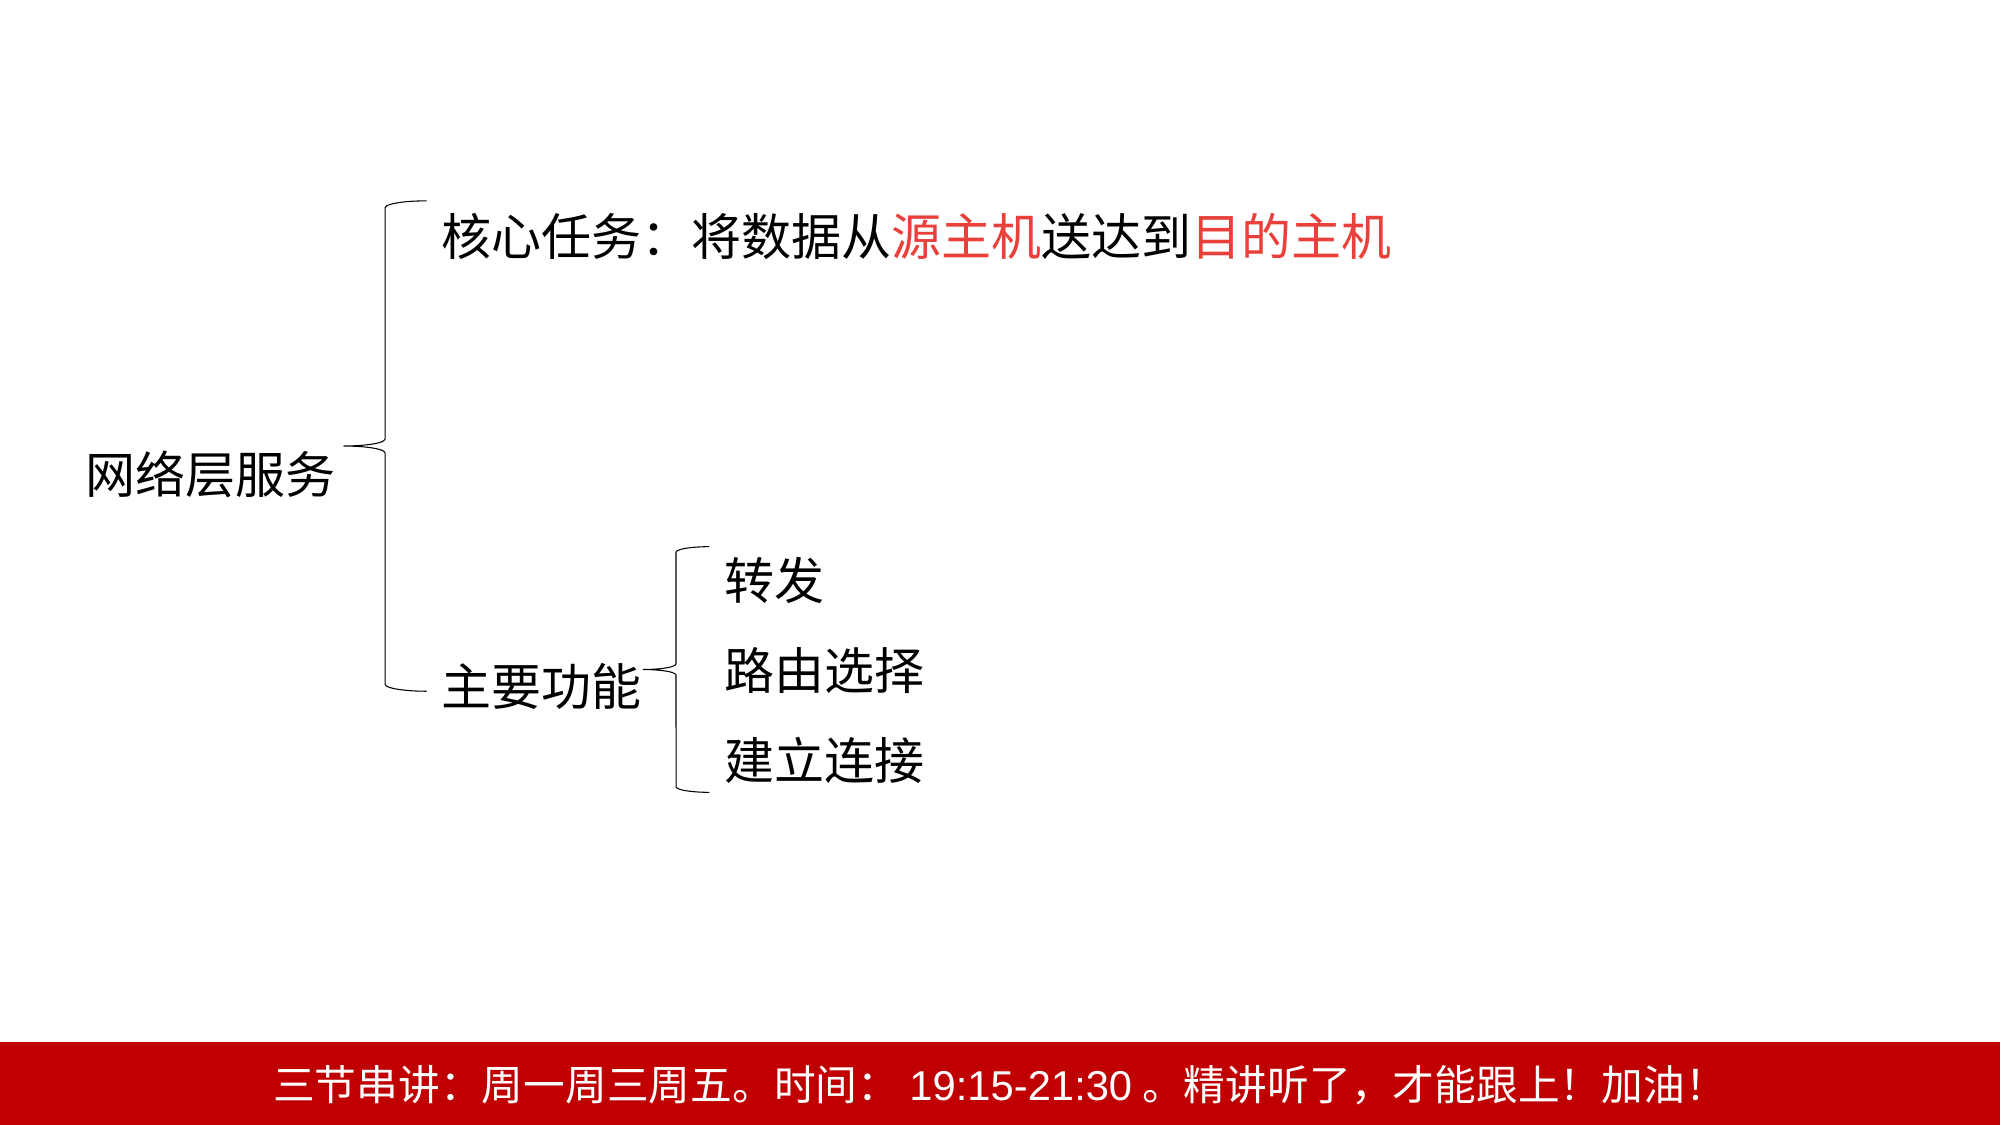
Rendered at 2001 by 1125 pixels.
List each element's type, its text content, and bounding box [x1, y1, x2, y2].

text_box 网络层服务 [70, 436, 384, 512]
text_box 转发 路由选择 建立连接 [709, 512, 1389, 797]
text_box [642, 546, 710, 793]
text_box [343, 200, 426, 692]
text_box 核心任务：将数据从源主机送达到目的主机 主要功能 [426, 168, 1846, 724]
text_box 三节串讲：周一周三周五。时间：19:15-21:30。精讲听了，才能跟上！加油！ [0, 1042, 2000, 1125]
